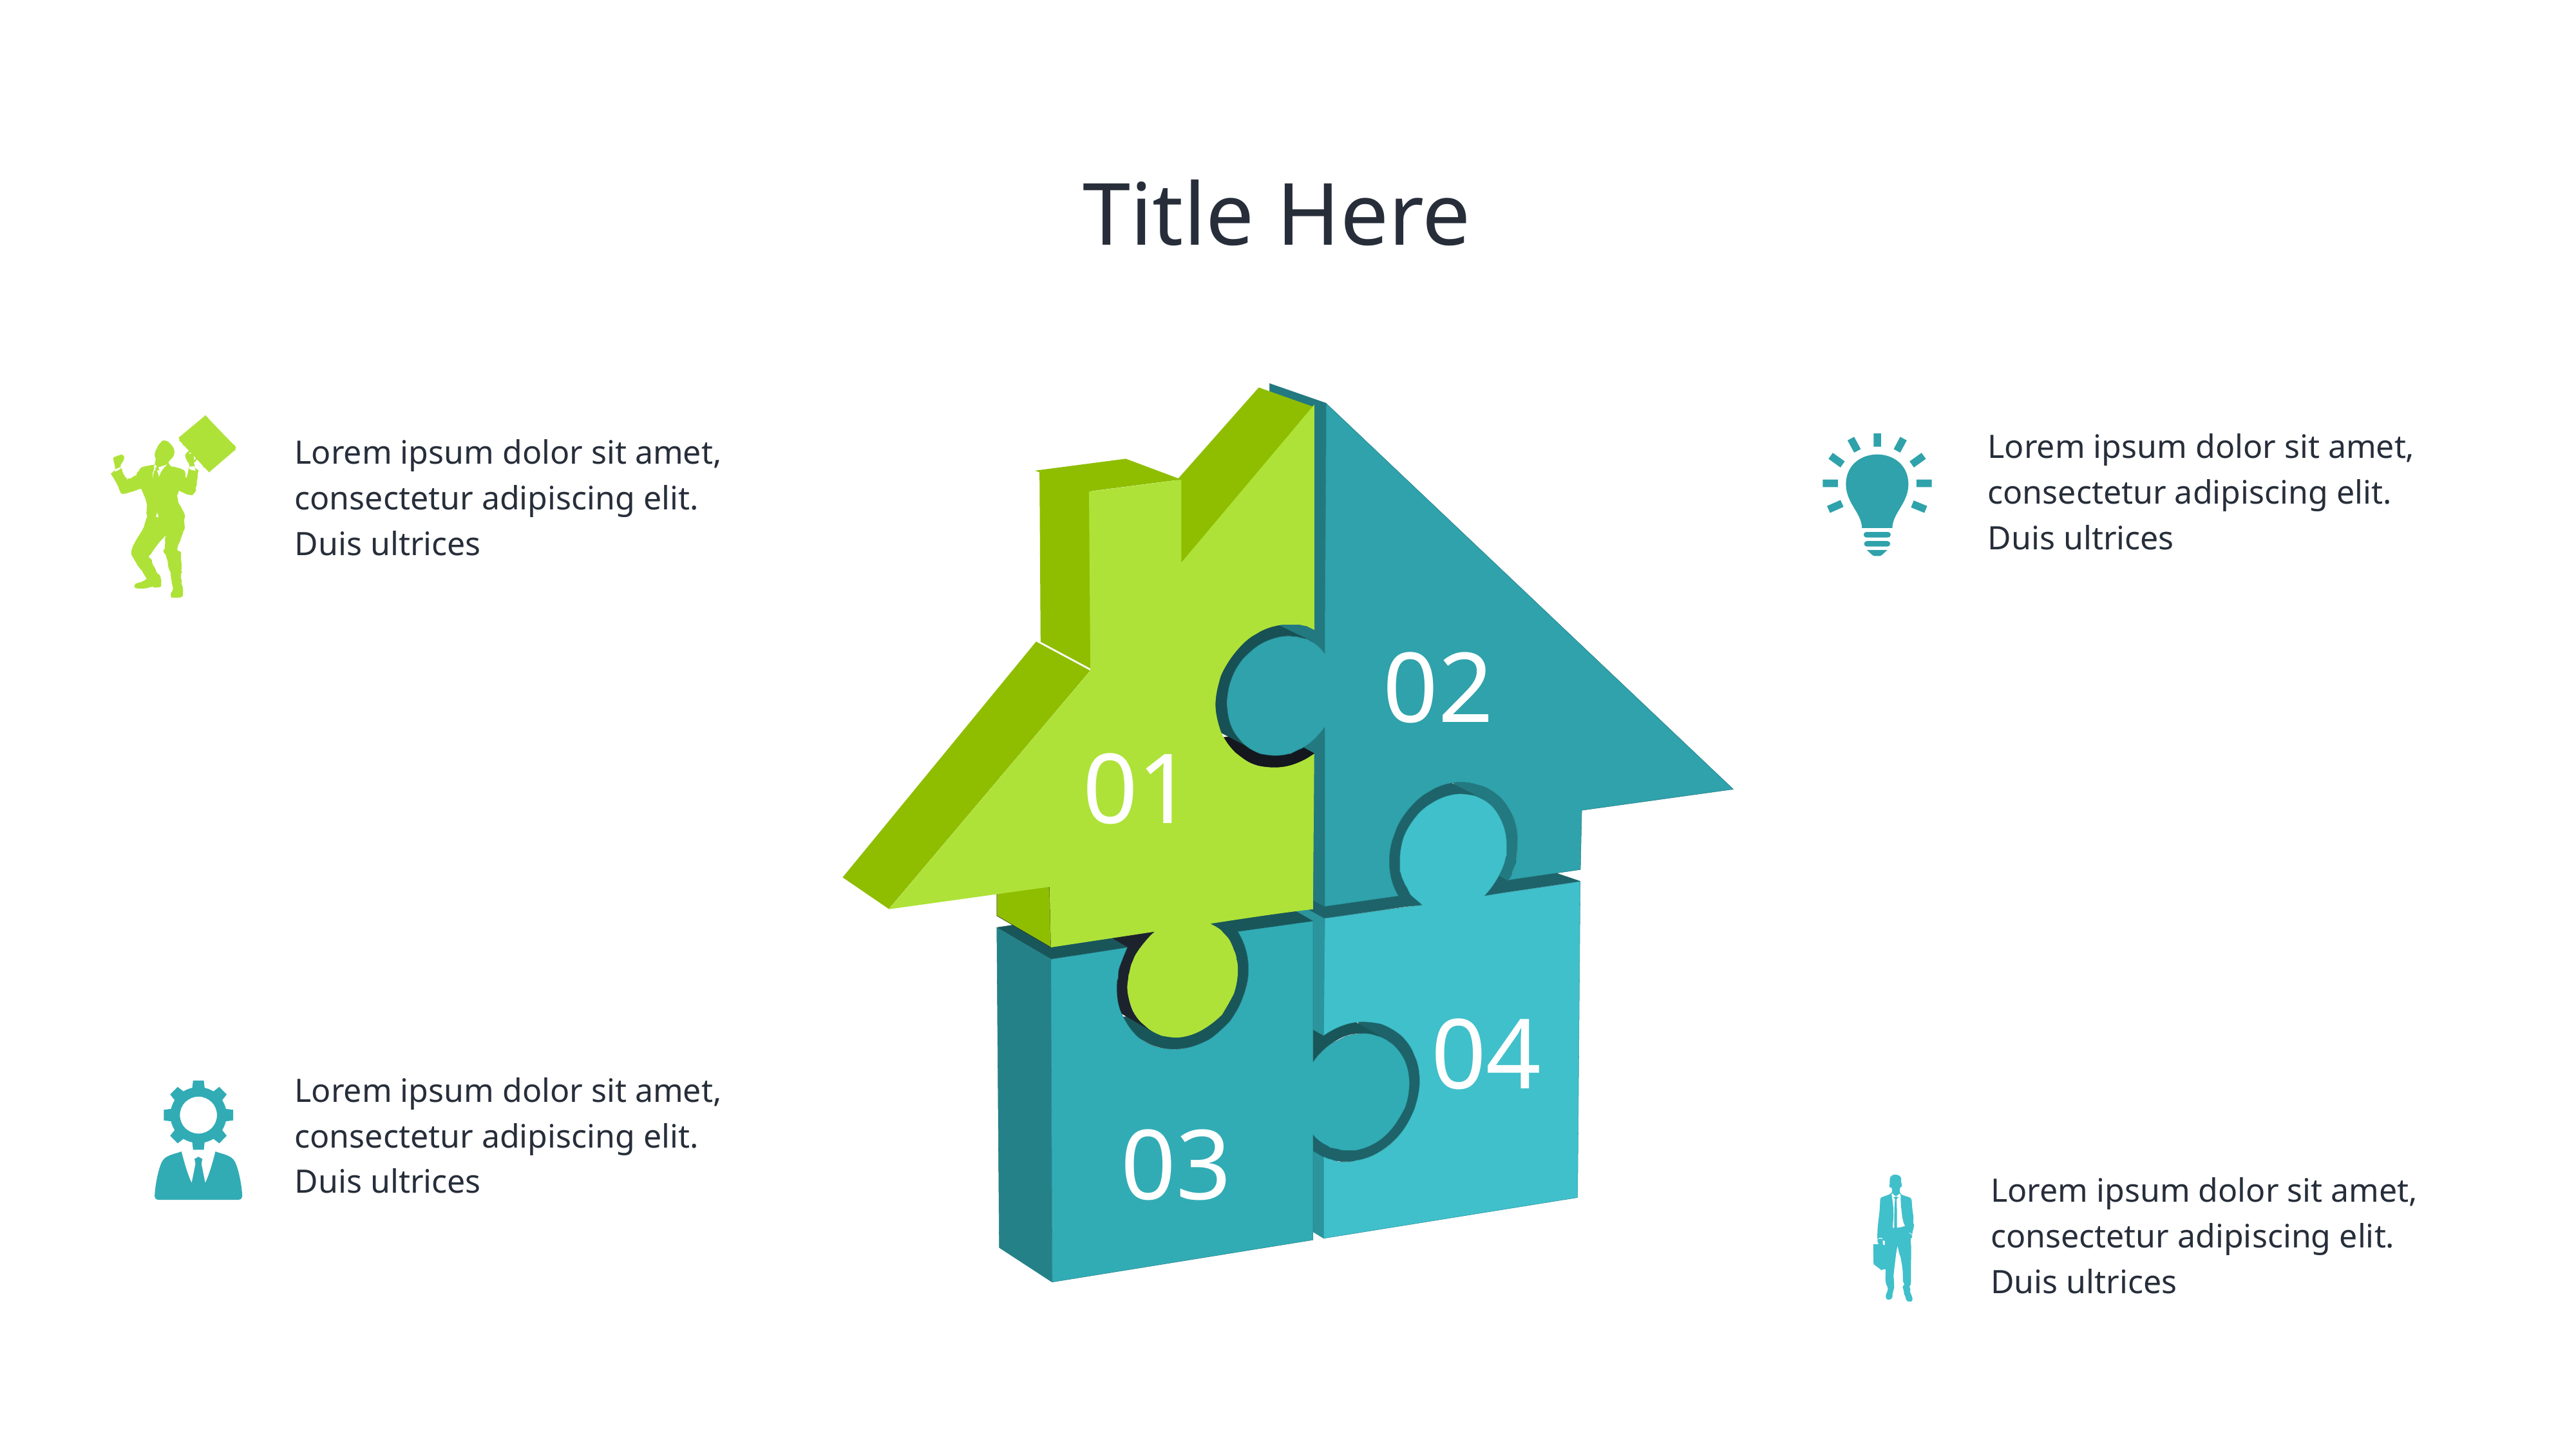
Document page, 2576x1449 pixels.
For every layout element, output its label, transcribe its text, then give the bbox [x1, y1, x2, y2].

text_box [1826, 500, 1844, 513]
text_box [1893, 437, 1907, 453]
text_box [1863, 532, 1891, 538]
text_box Lorem ipsum dolor sit amet, consectetur adipiscing elit. Duis ultrices [285, 420, 776, 567]
text_box [1847, 437, 1861, 453]
text_box [1864, 541, 1891, 547]
text_box [164, 1080, 234, 1150]
text_box [155, 1151, 243, 1200]
text_box [1867, 550, 1888, 556]
title Title Here [177, 77, 2399, 357]
text_box [1828, 453, 1845, 468]
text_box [842, 383, 1734, 1282]
text_box [1911, 500, 1927, 513]
text_box Lorem ipsum dolor sit amet, consectetur adipiscing elit. Duis ultrices [285, 1058, 776, 1205]
text_box Lorem ipsum dolor sit amet, consectetur adipiscing elit. Duis ultrices [1978, 414, 2468, 561]
text_box [1873, 1174, 1915, 1302]
text_box Lorem ipsum dolor sit amet, consectetur adipiscing elit. Duis ultrices [1981, 1158, 2472, 1305]
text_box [111, 417, 236, 598]
text_box [1916, 479, 1932, 488]
text_box [1909, 453, 1926, 468]
text_box [1873, 433, 1881, 447]
text_box [1846, 454, 1909, 528]
text_box [1823, 479, 1838, 488]
